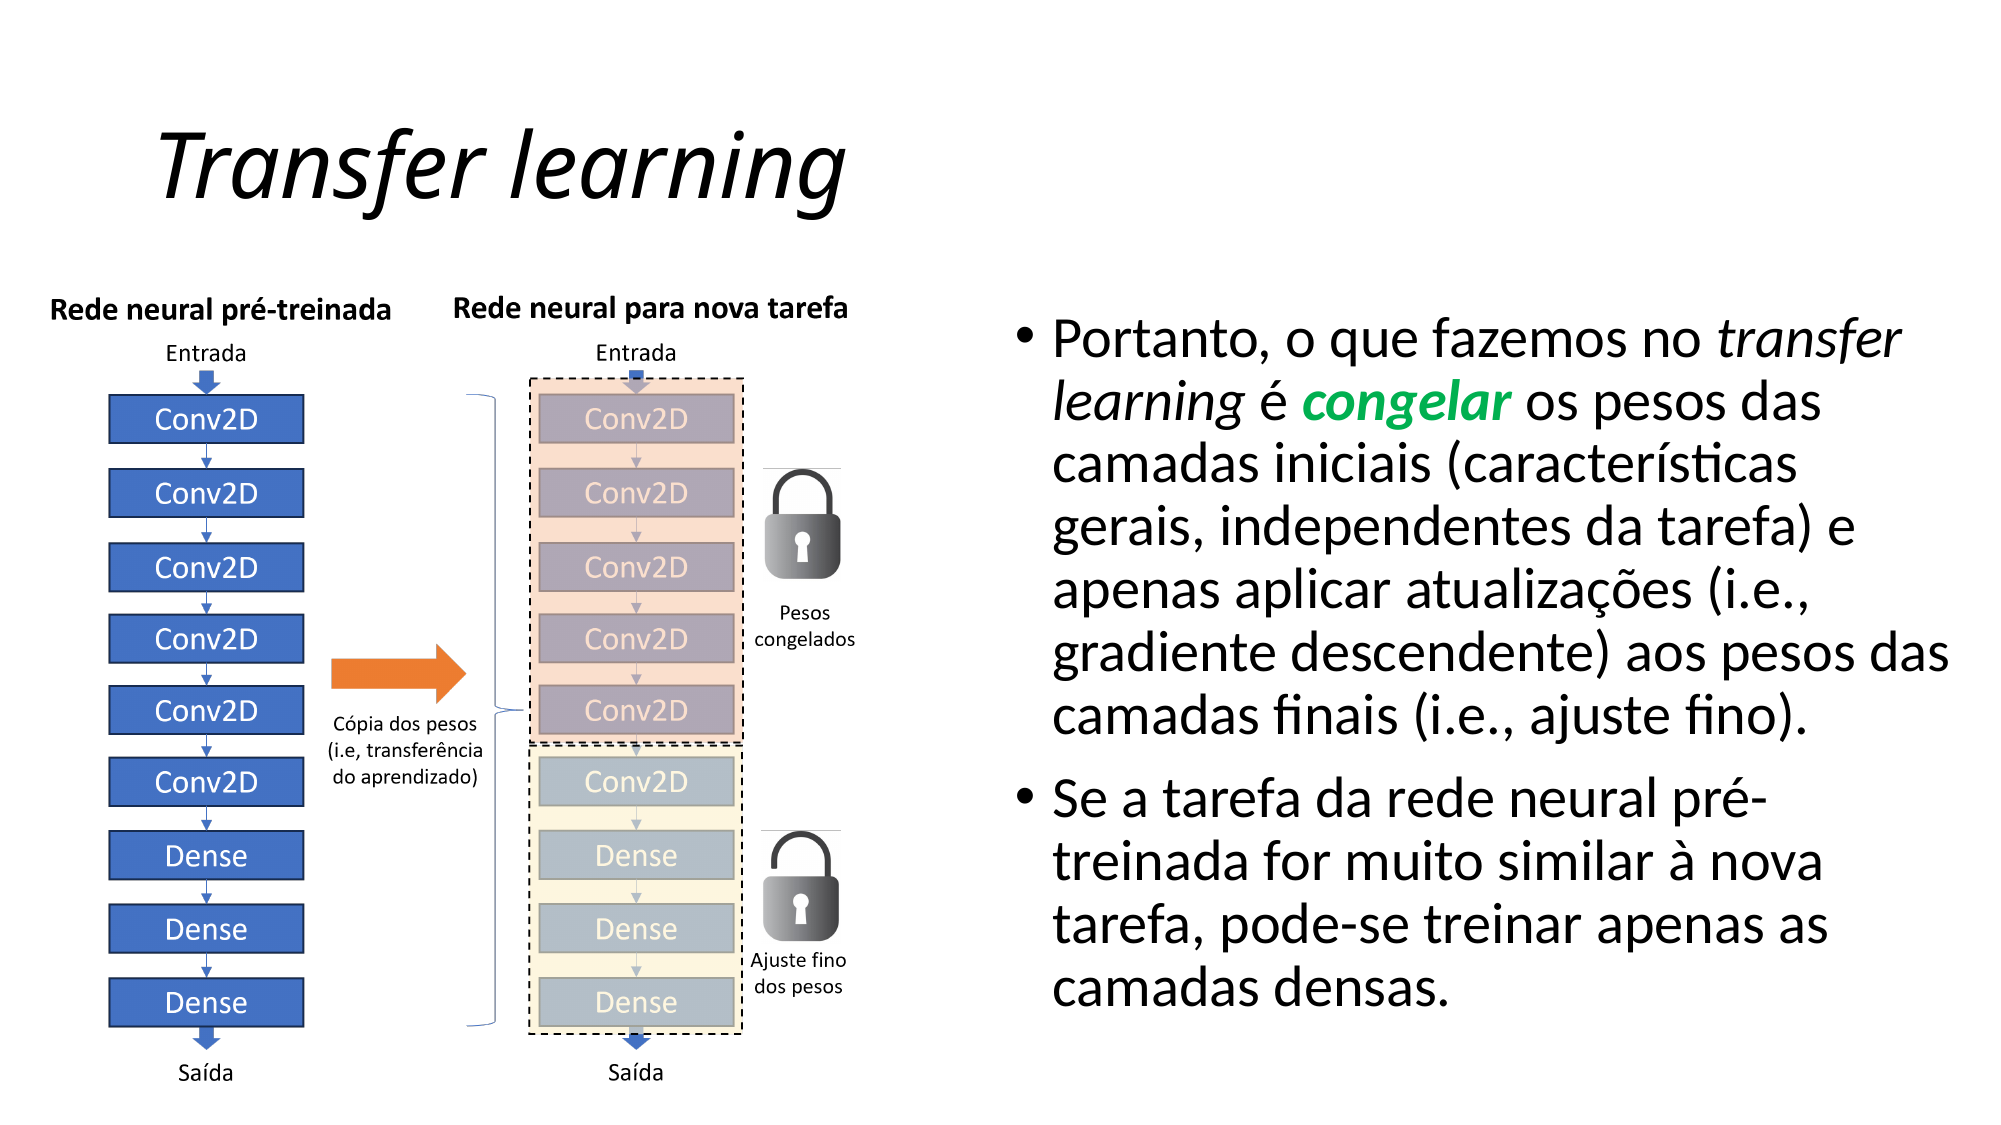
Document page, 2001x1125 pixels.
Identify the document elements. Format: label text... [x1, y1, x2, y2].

picture [22, 277, 875, 1103]
list Portanto, o que fazemos no transfer learning é congelar os pesos das camadas iniciais (características gerais, independentes da tarefa) e apenas aplicar atualizações (i.e., gradiente descendente) aos pesos das camadas finais (i.e., ajuste fino). Se a tarefa da rede neural pré-treinada for muito similar à nova tarefa, pode-se treinar apenas as camadas densas. [999, 299, 1978, 1125]
title Transfer learning [137, 59, 1863, 278]
